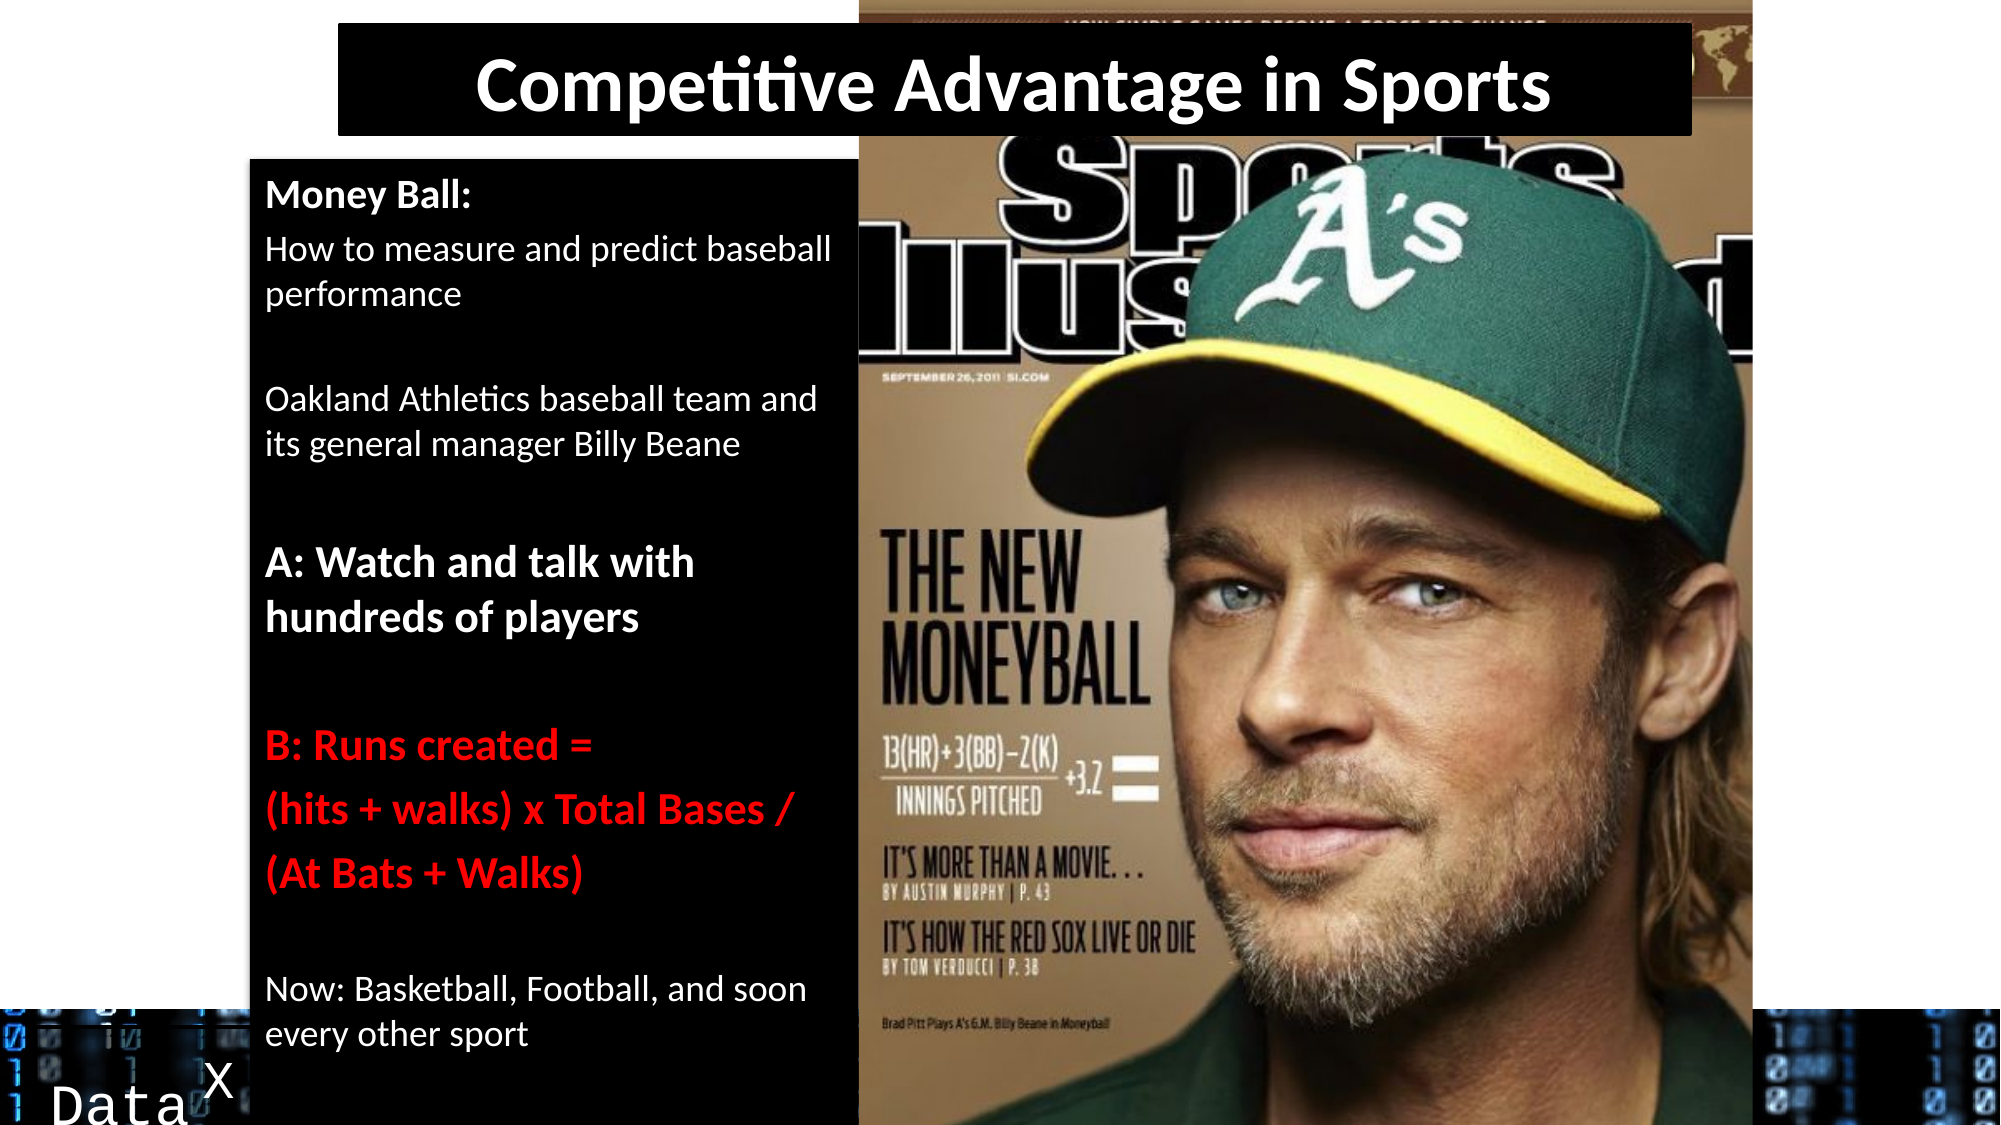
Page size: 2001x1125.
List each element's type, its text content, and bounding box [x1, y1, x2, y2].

text_box Competitive Advantage in Sports [338, 23, 853, 136]
picture [163, 1110, 177, 1122]
picture [102, 1120, 110, 1125]
picture [0, 1009, 247, 1125]
list Money Ball: How to measure and predict baseball performance Oakland Athletics baseball team and its general manager Billy Beane A: Watch and talk with hundreds of players B: Runs created = (hits + walks) x Total Bases / (At Bats + Walks) Now: Basketball, Football, and soon every other sport [247, 156, 853, 1125]
picture [93, 1110, 107, 1122]
picture [172, 1120, 180, 1125]
picture [59, 1091, 76, 1121]
picture [858, 0, 2000, 1125]
picture [37, 1029, 247, 1125]
